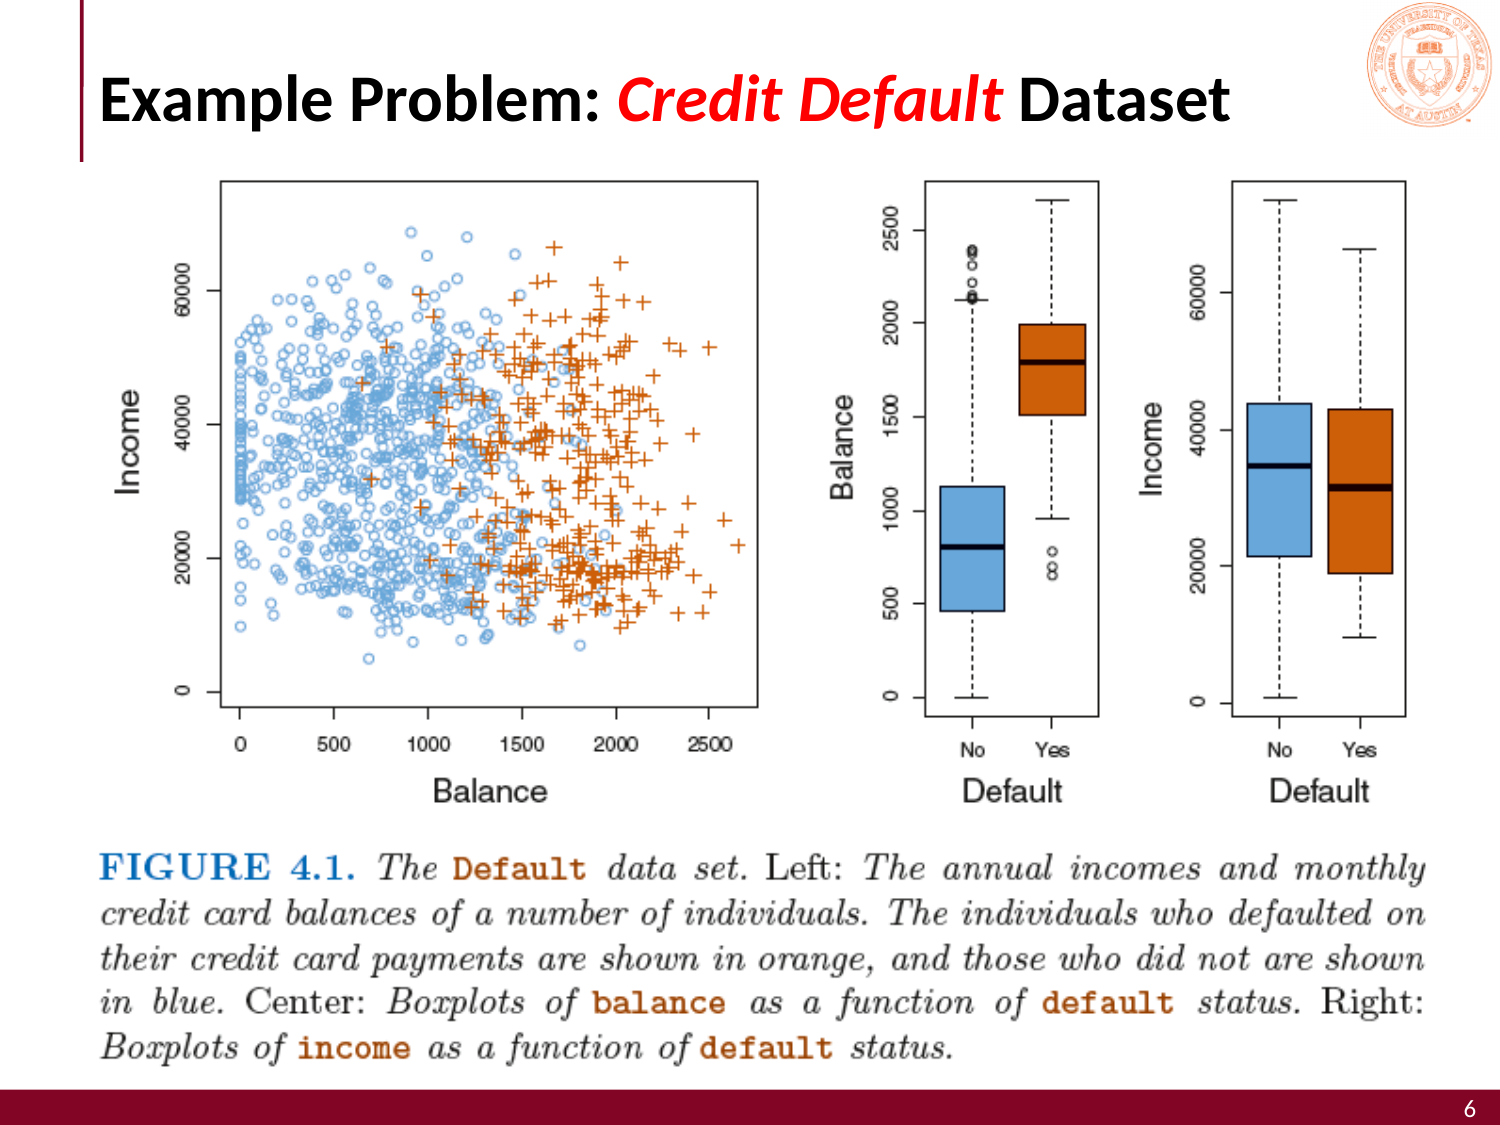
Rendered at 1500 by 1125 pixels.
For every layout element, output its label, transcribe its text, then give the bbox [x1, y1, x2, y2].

picture [63, 162, 1454, 1078]
slide_number 6 [1141, 1077, 1492, 1125]
picture [1360, 0, 1498, 140]
title Example Problem: Credit Default Dataset [84, 52, 1380, 137]
